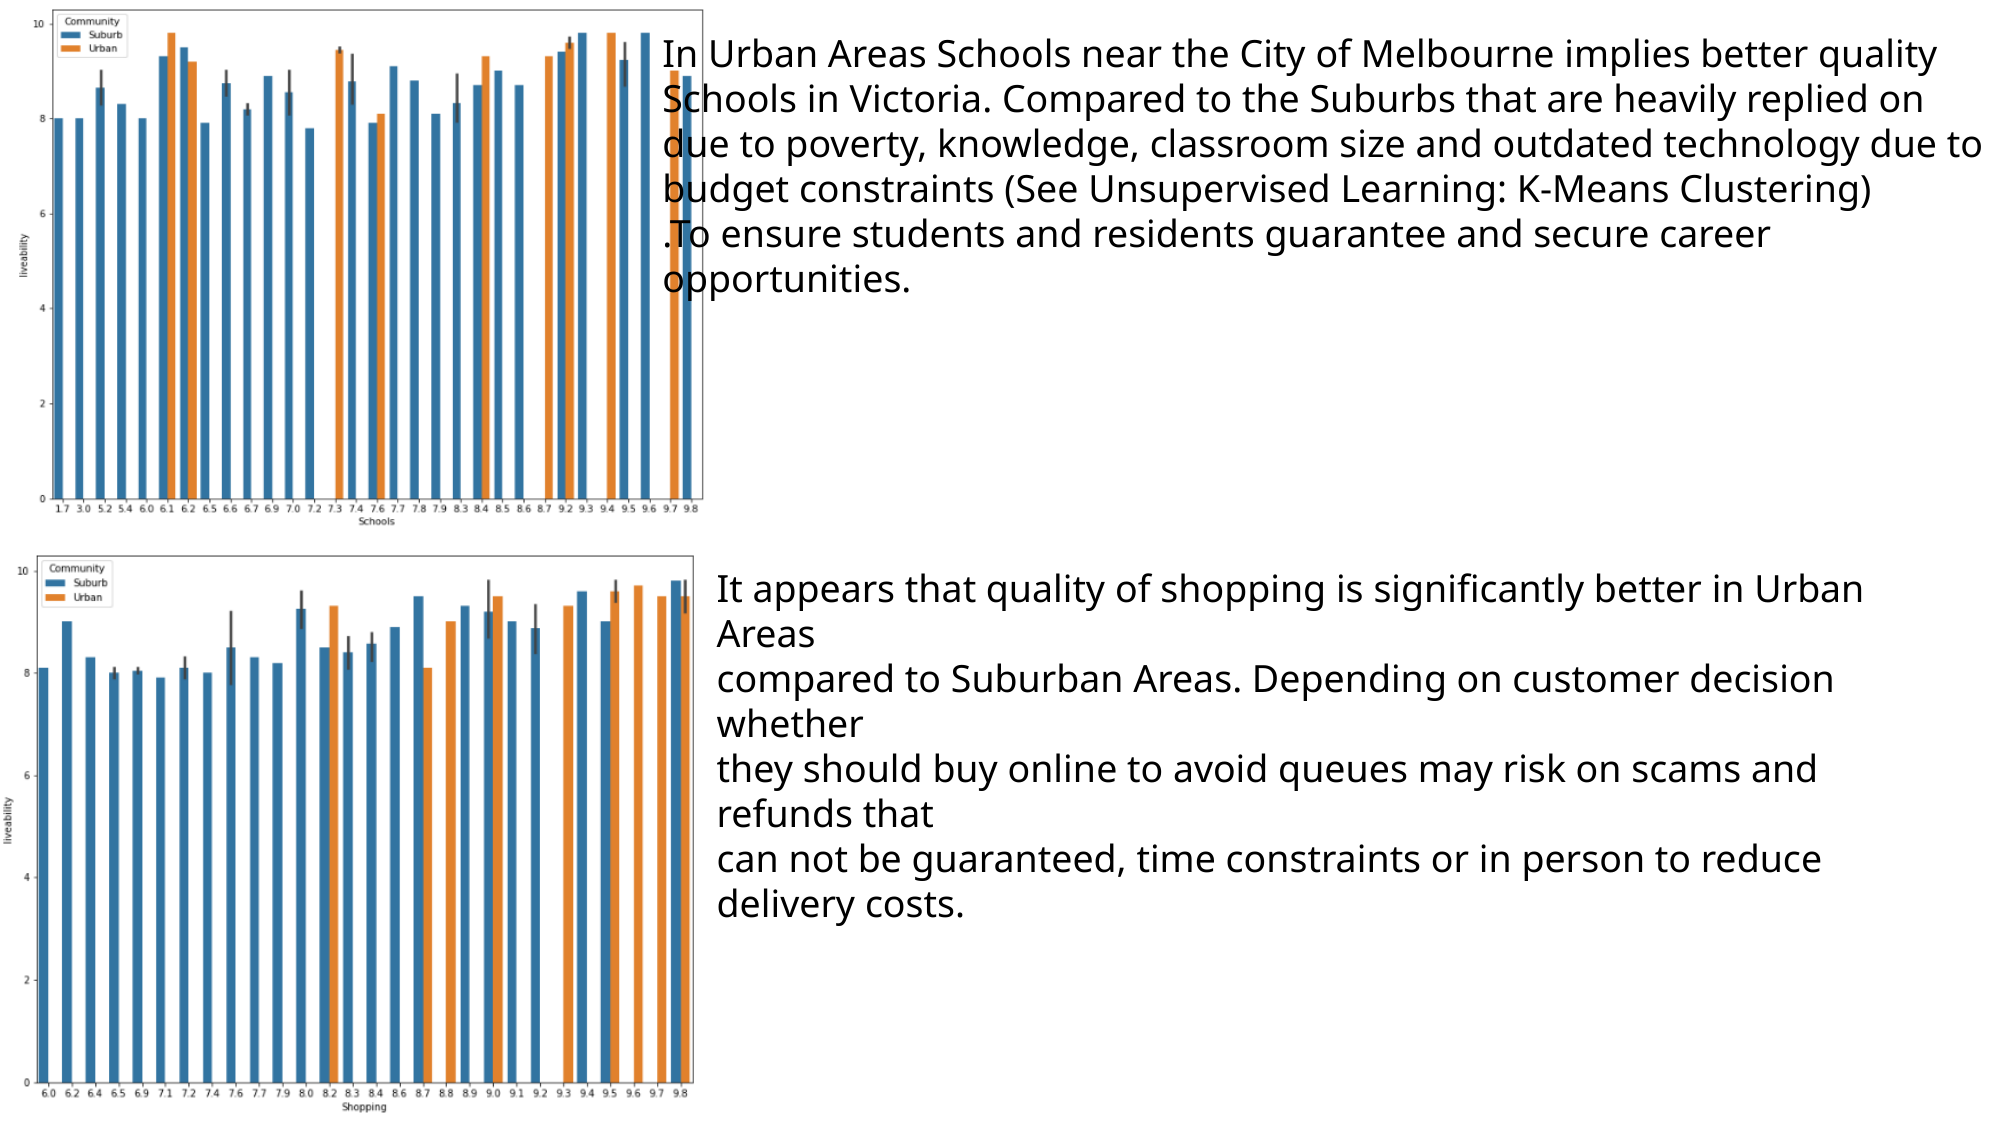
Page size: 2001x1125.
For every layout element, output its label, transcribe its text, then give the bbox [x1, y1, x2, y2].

text_box In Urban Areas Schools near the City of Melbourne implies better quality Schools in Victoria. Compared to the Suburbs that are heavily replied on due to poverty, knowledge, classroom size and outdated technology due to budget constraints (See Unsupervised Learning: K-Means Clustering) .To ensure students and residents guarantee and secure career opportunities. [717, 22, 2000, 308]
picture [0, 0, 717, 1125]
text_box It appears that quality of shopping is significantly better in Urban Areas compared to Suburban Areas. Depending on customer decision whether they should buy online to avoid queues may risk on scams and refunds that can not be guaranteed, time constraints or in person to reduce delivery costs. [702, 557, 1955, 933]
